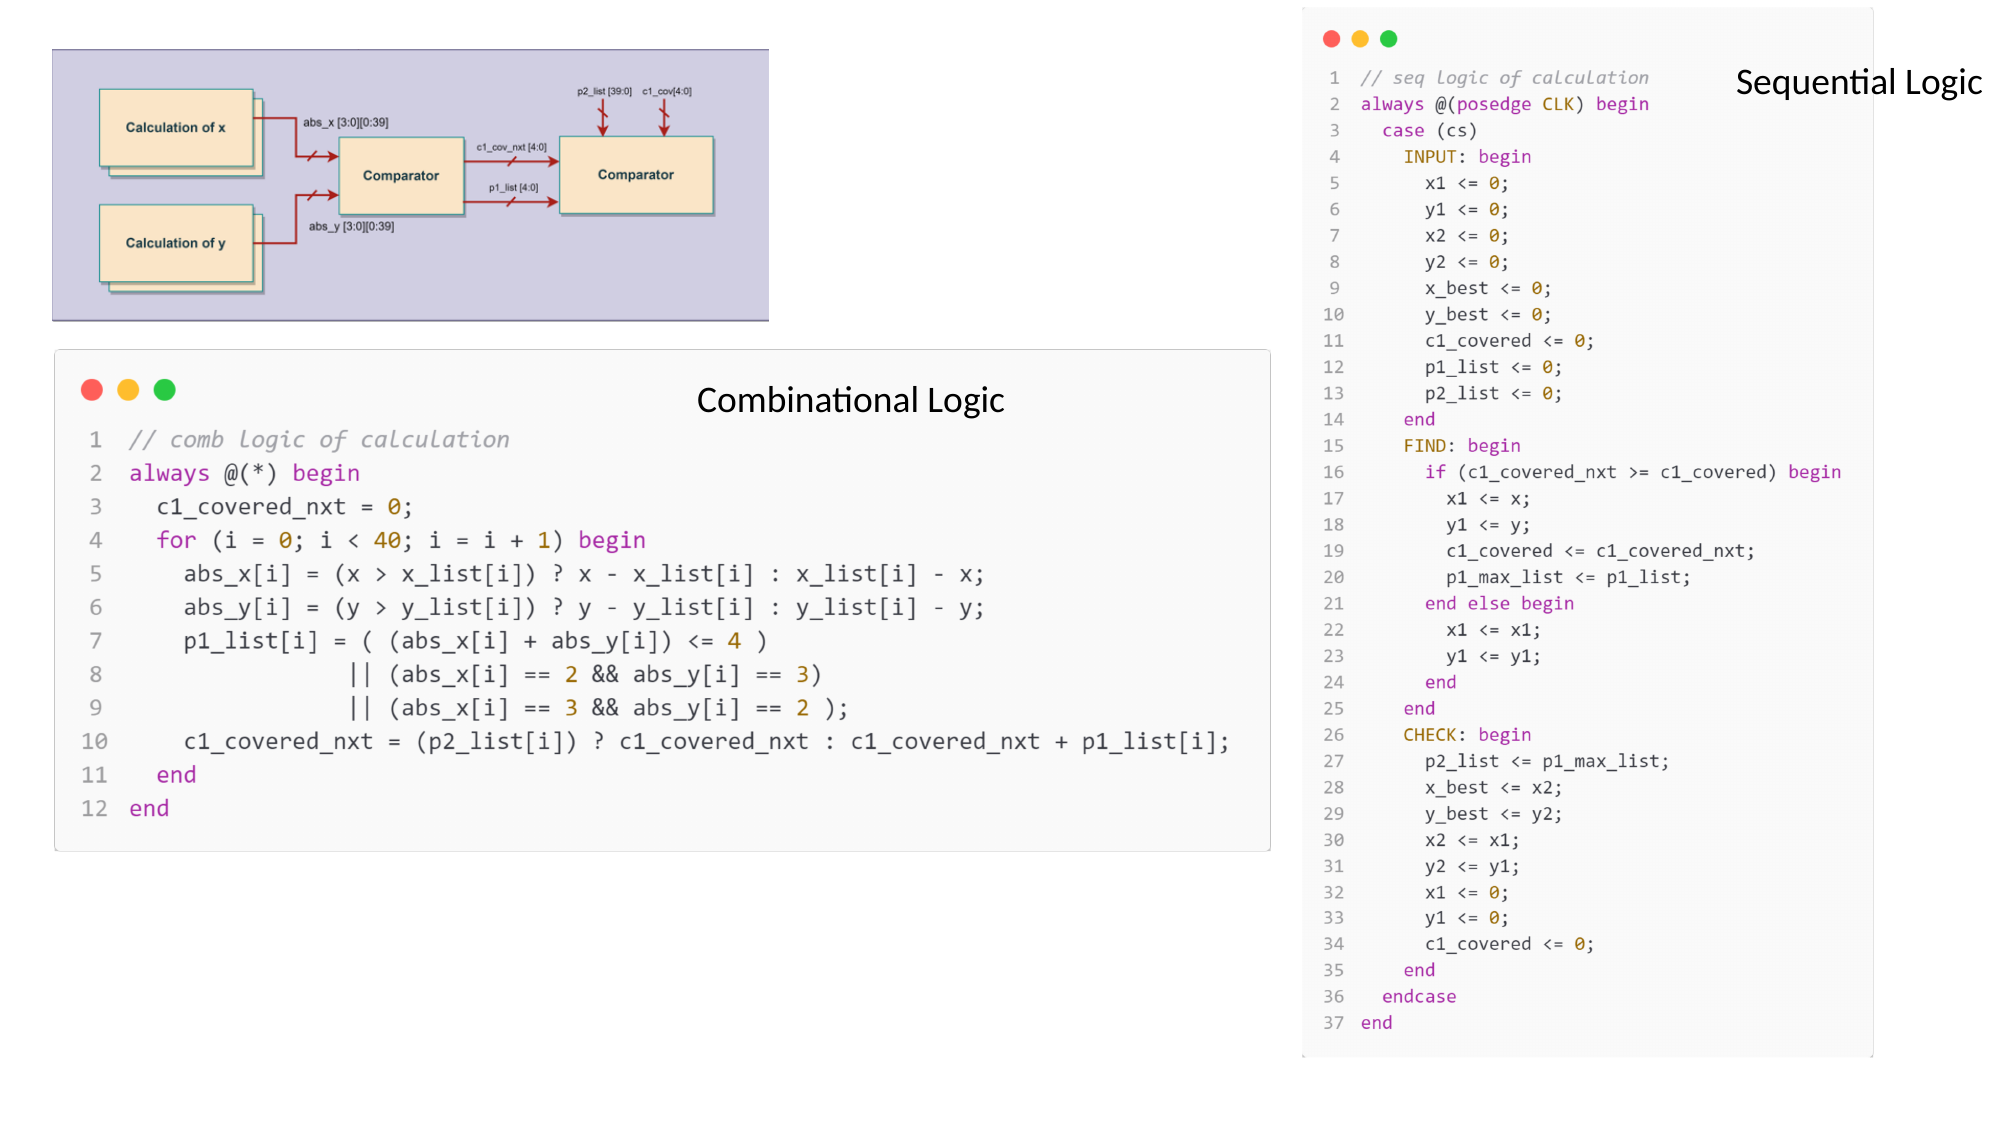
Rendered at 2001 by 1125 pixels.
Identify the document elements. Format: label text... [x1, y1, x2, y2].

text_box Sequential Logic [1883, 49, 1999, 110]
picture [1292, 0, 1883, 1068]
picture [42, 337, 1283, 864]
picture [52, 49, 769, 322]
